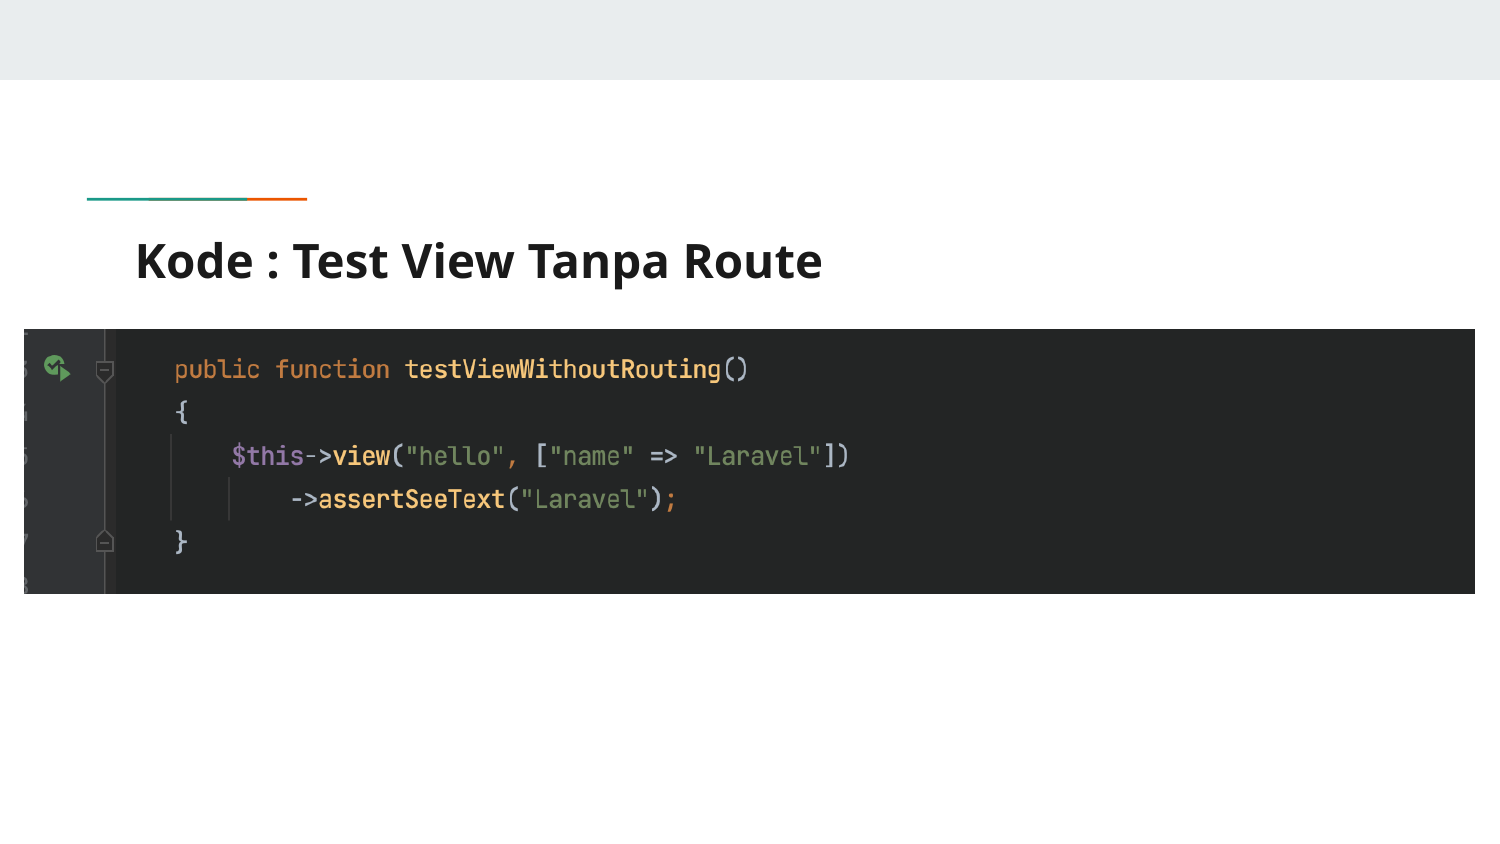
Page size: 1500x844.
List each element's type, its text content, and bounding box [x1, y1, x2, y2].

title Kode : Test View Tanpa Route [119, 216, 1381, 305]
picture [24, 328, 1476, 594]
